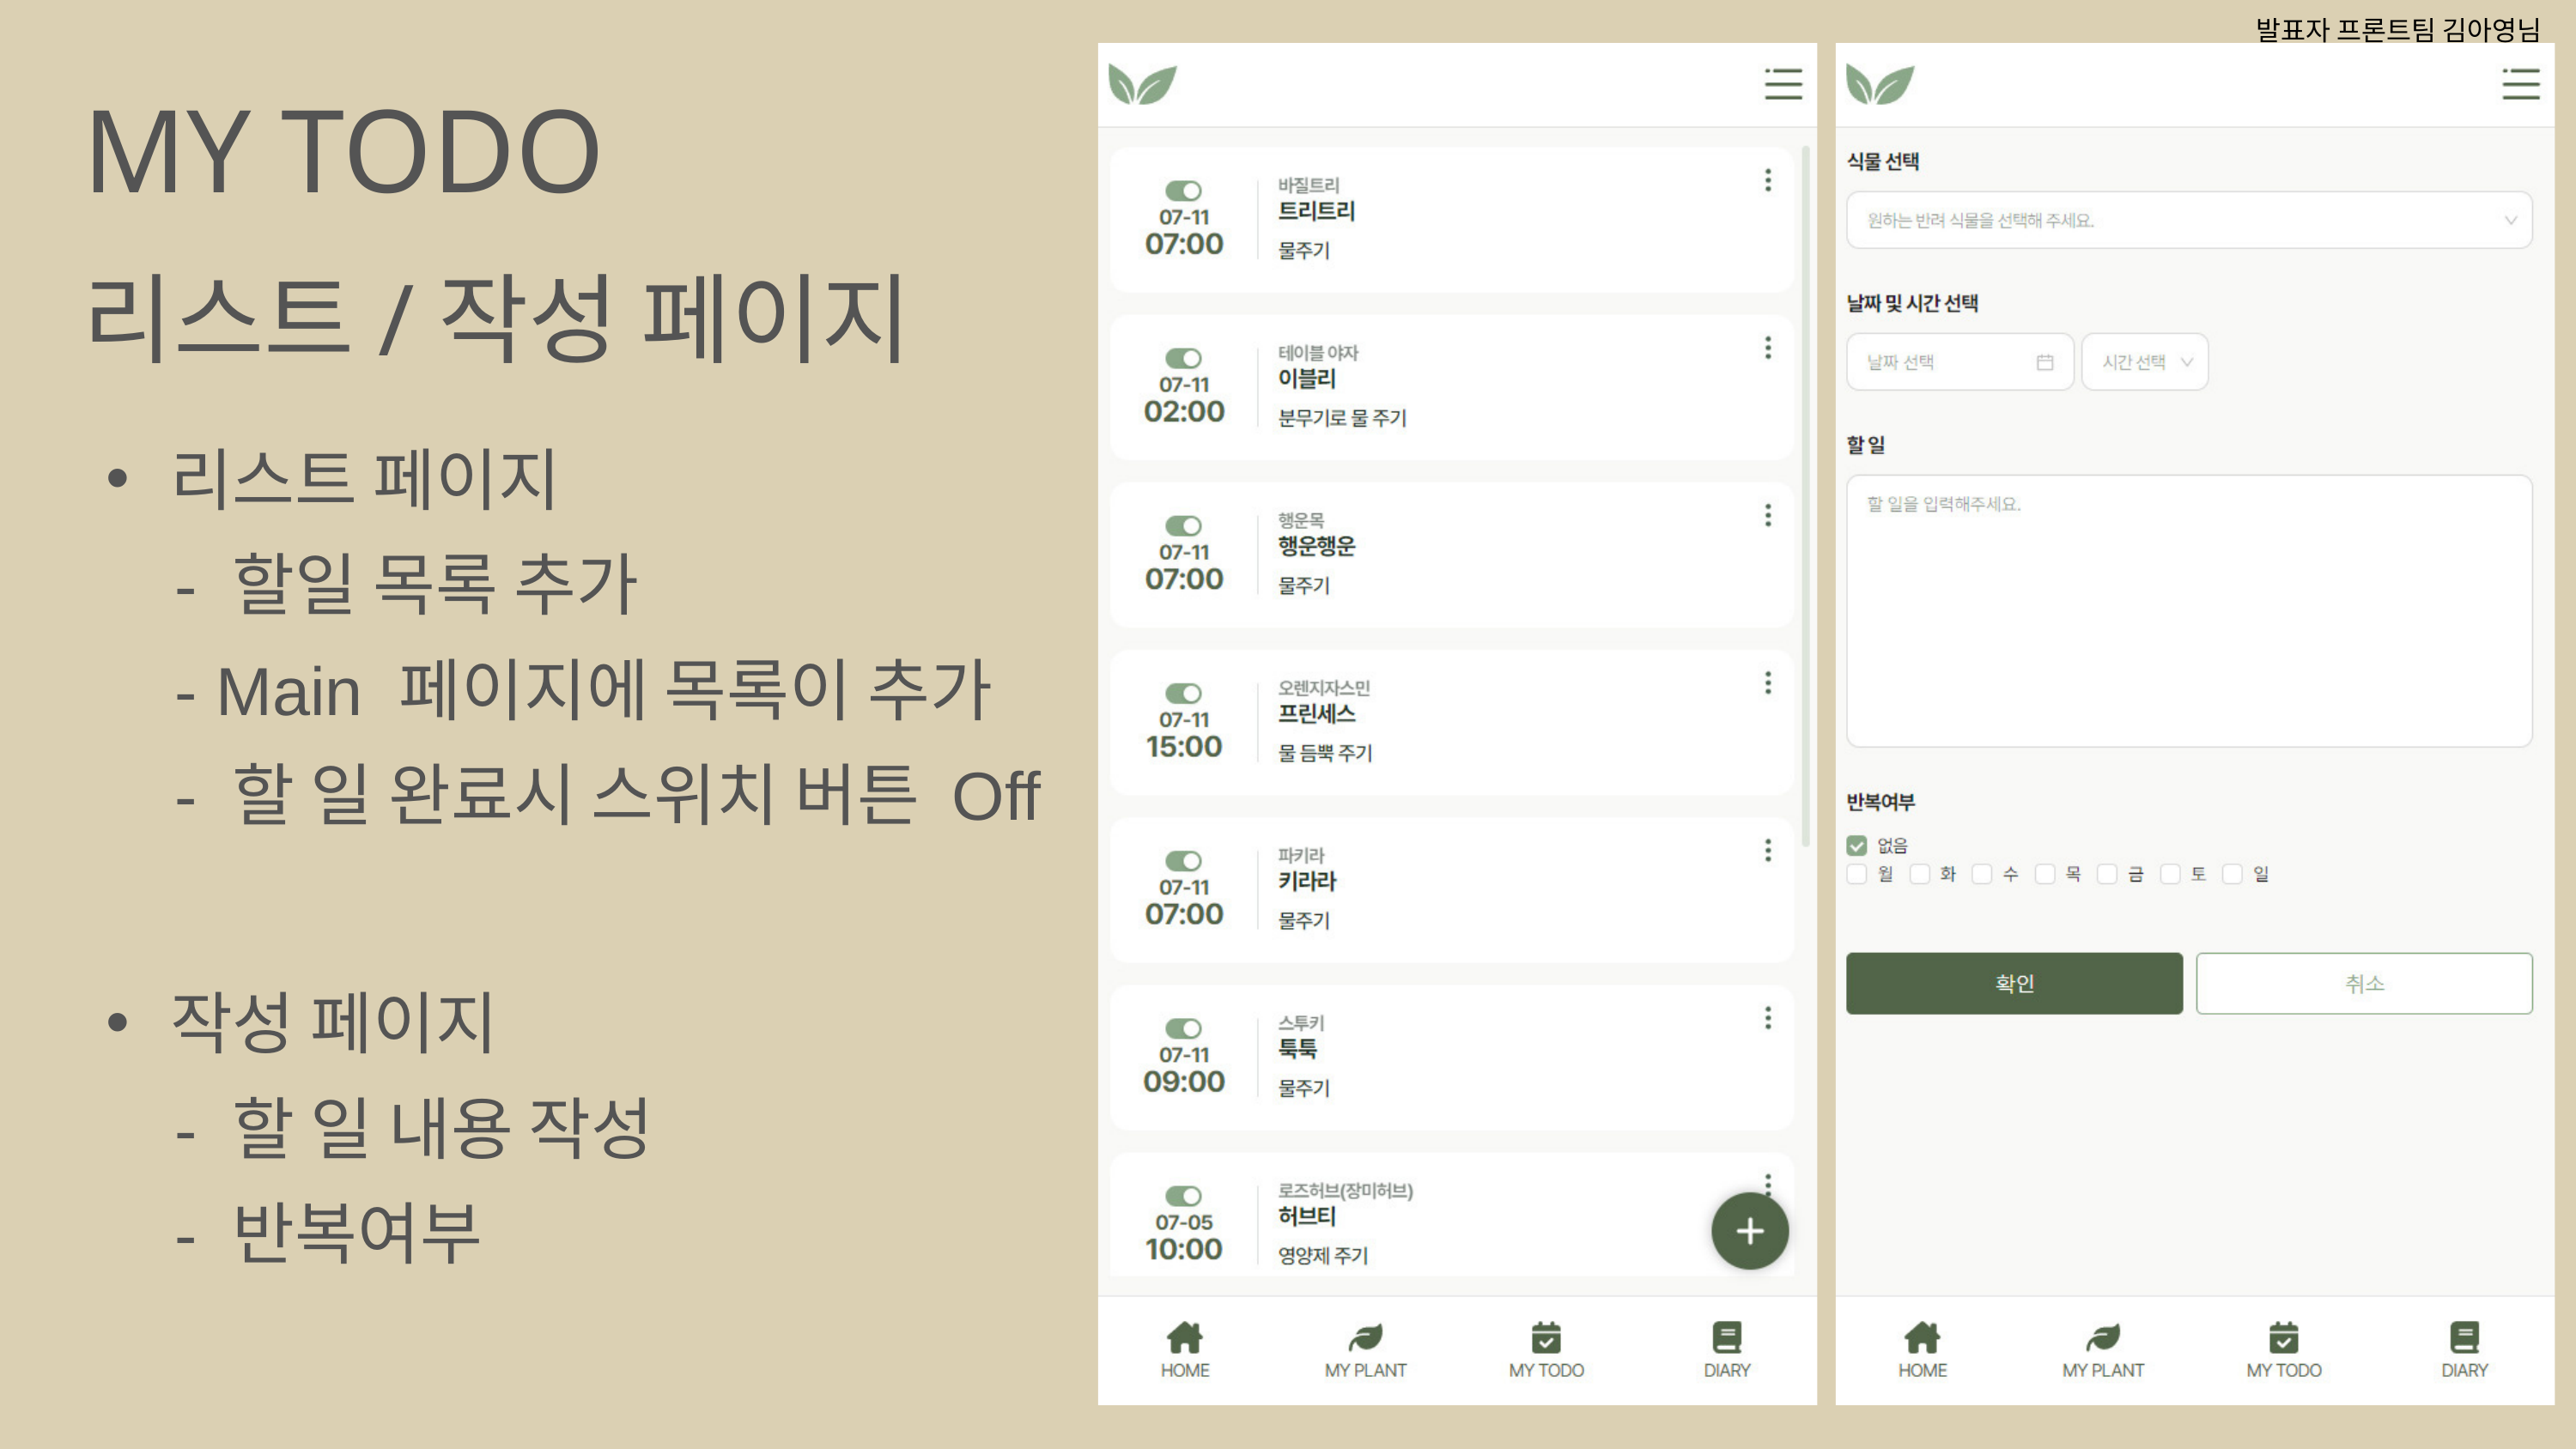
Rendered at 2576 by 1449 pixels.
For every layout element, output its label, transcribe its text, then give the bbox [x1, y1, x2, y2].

text_box 작성 페이지 - 할 일 내용 작성 - 반복여부 [42, 957, 1248, 1273]
text_box [1835, 43, 2555, 1405]
text_box 발표자 프론트팀 김아영님 [2236, 8, 2563, 46]
text_box MY TODO 리스트/작성 페이지 [82, 55, 1138, 376]
text_box [1097, 43, 1818, 1405]
text_box 리스트 페이지 - 할일 목록 추가 - Main 페이지에 목록이 추가 - 할 일 완료시 스위치 버튼 Off [42, 413, 1248, 940]
